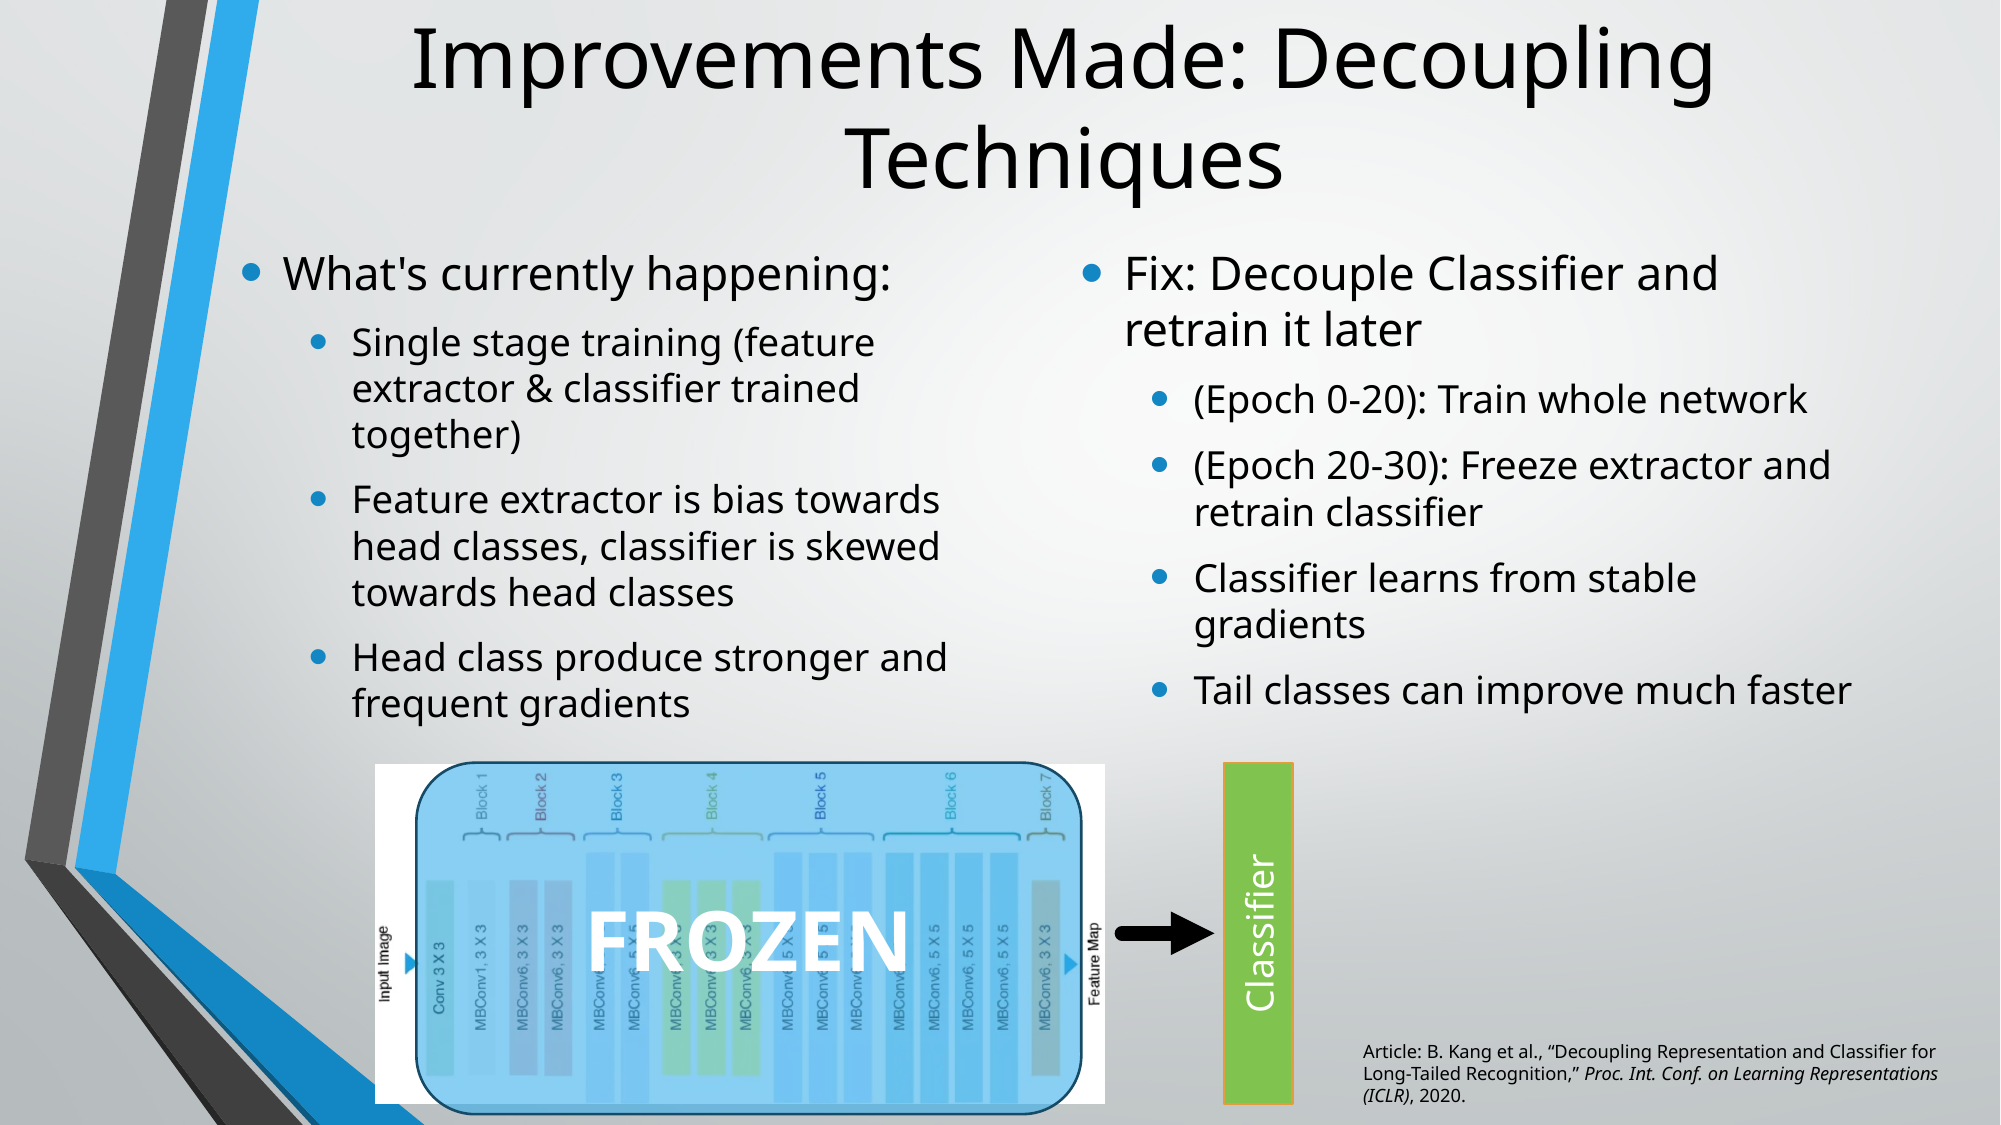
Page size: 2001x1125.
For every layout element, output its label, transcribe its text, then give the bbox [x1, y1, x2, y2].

text_box What's currently happening: Single stage training (feature extractor & classifier trained together) Feature extractor is bias towards head classes, classifier is skewed towards head classes Head class produce stronger and frequent gradients [224, 236, 1028, 736]
text_box FROZEN [441, 1105, 1057, 1116]
text_box Fix: Decouple Classifier and retrain it later (Epoch 0-20): Train whole network (Epoch 20-30): Freeze extractor and retrain classifier Classifier learns from stable gradients Tail classes can improve much faster [1065, 236, 1869, 728]
text_box Improvements Made: Decoupling Techniques [243, 0, 1887, 249]
text_box Article: B. Kang et al., “Decoupling Representation and Classifier for Long-Tailed Recognition,” Proc. Int. Conf. on Learning Representations (ICLR), 2020. [1348, 1032, 1987, 1115]
text_box Classifier [1223, 762, 1294, 1105]
picture [375, 764, 1105, 1105]
